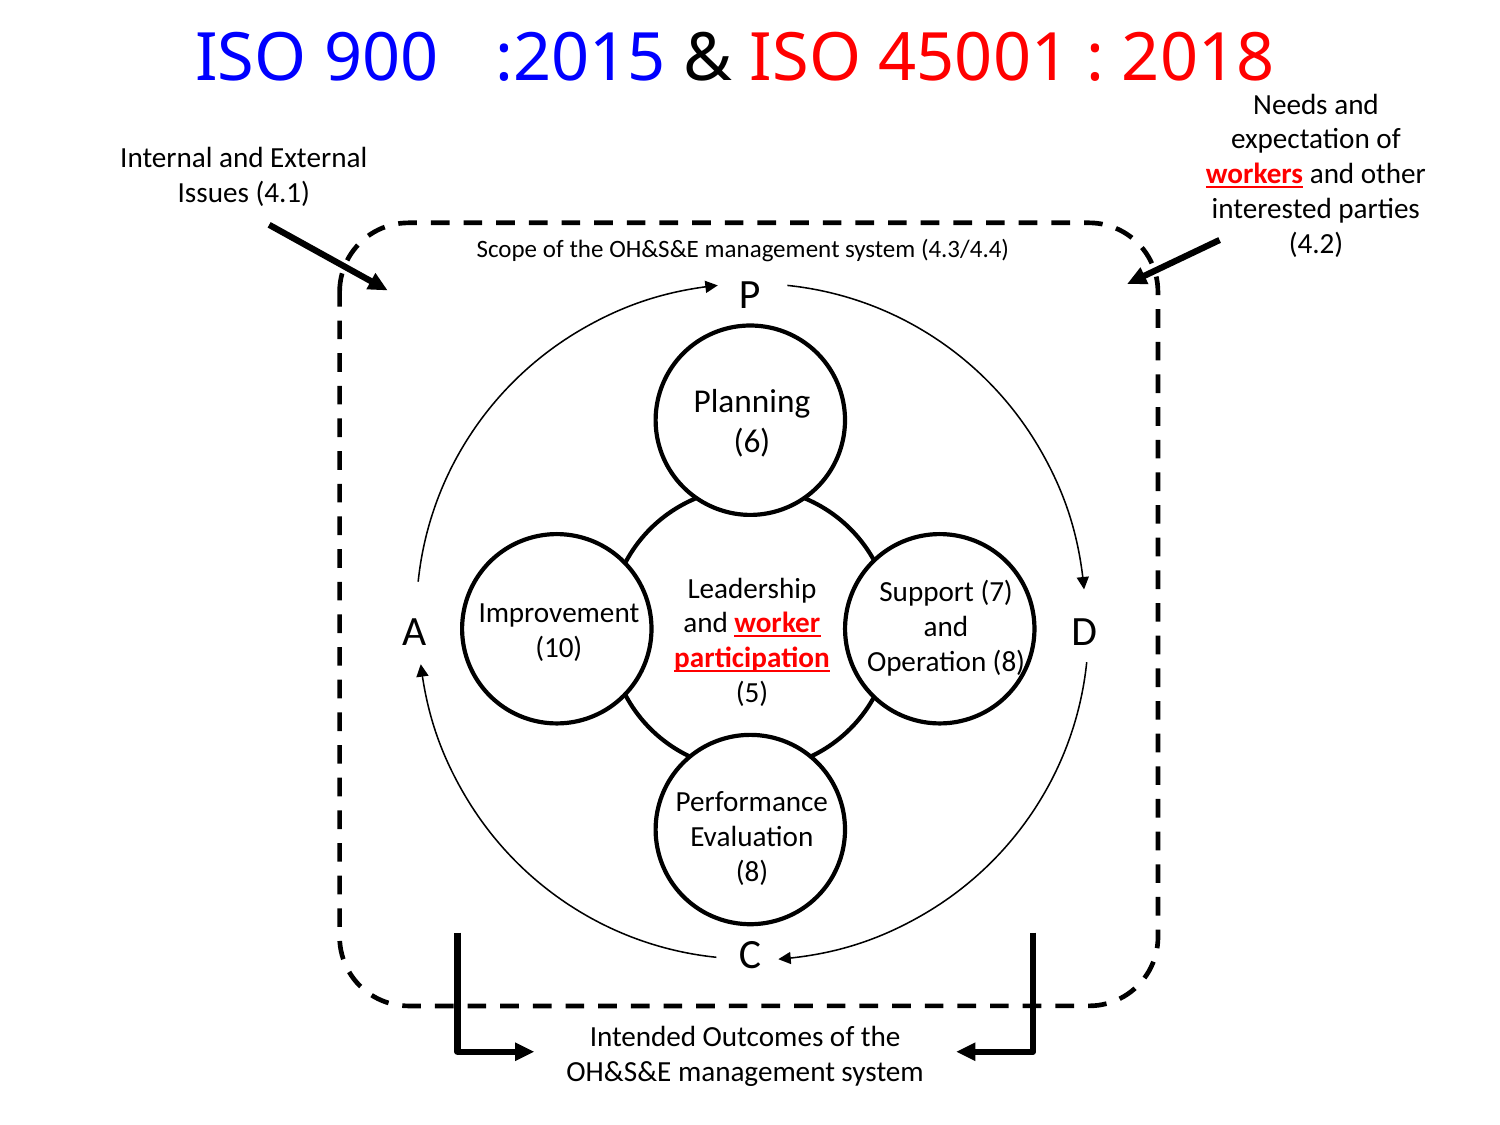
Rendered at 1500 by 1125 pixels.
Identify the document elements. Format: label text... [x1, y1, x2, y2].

text_box [560, 994, 929, 1009]
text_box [435, 954, 556, 1031]
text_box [934, 954, 1055, 1031]
text_box [1059, 994, 1128, 1008]
text_box ISO 900 :2015 & ISO 45001 : 2018 [180, 6, 1290, 101]
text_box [268, 224, 1220, 986]
text_box Internal and External Issues (4.1) [100, 130, 388, 216]
text_box Needs and expectation of workers and other interested parties (4.2) [1172, 77, 1460, 268]
text_box Intended Outcomes of the OH&S&E management system [533, 1009, 957, 1095]
text_box [369, 994, 430, 1009]
